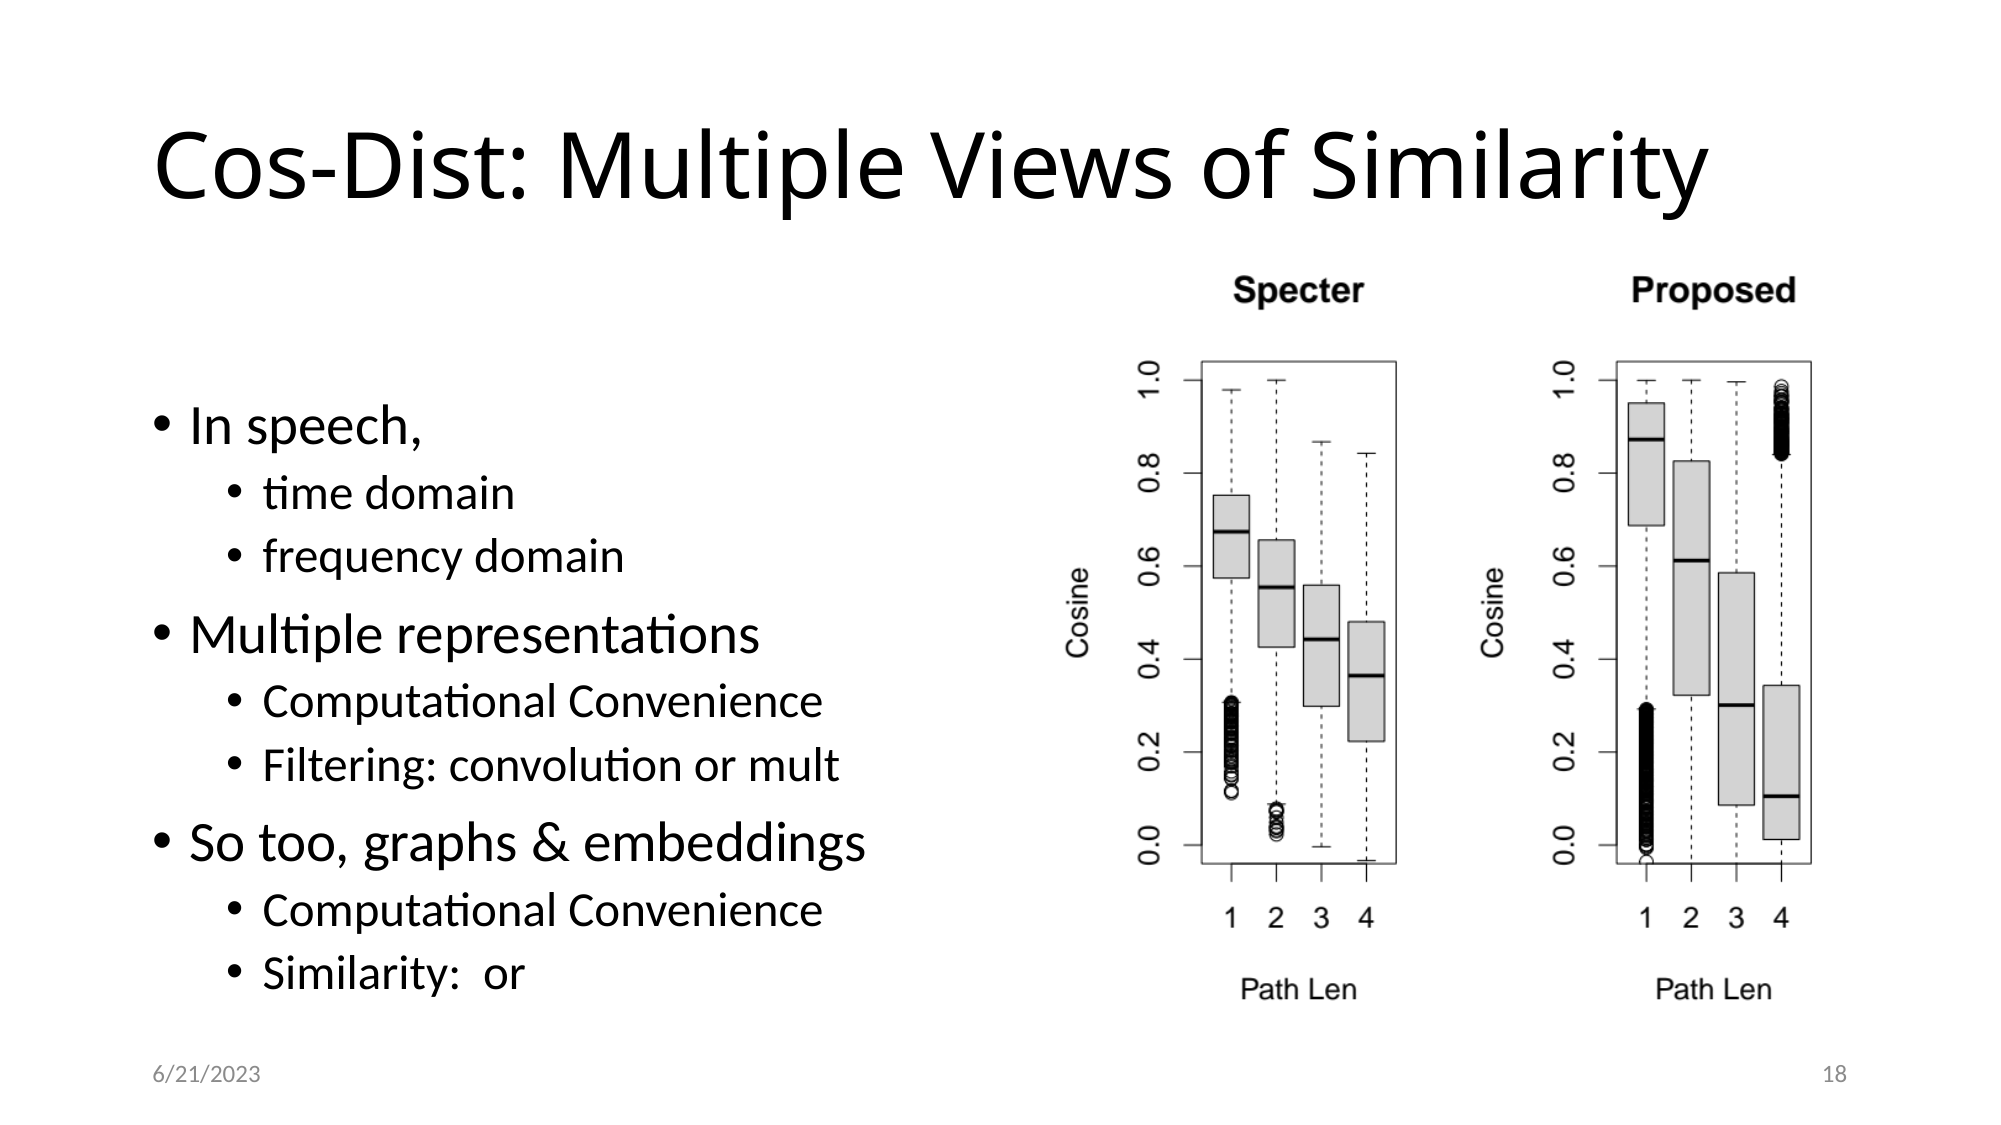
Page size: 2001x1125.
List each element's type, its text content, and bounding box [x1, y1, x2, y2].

slide_number 18 [1412, 1043, 1863, 1103]
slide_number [137, 1042, 588, 1103]
title Cos-Dist: Multiple Views of Similarity [137, 59, 1863, 278]
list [1056, 216, 1883, 1043]
